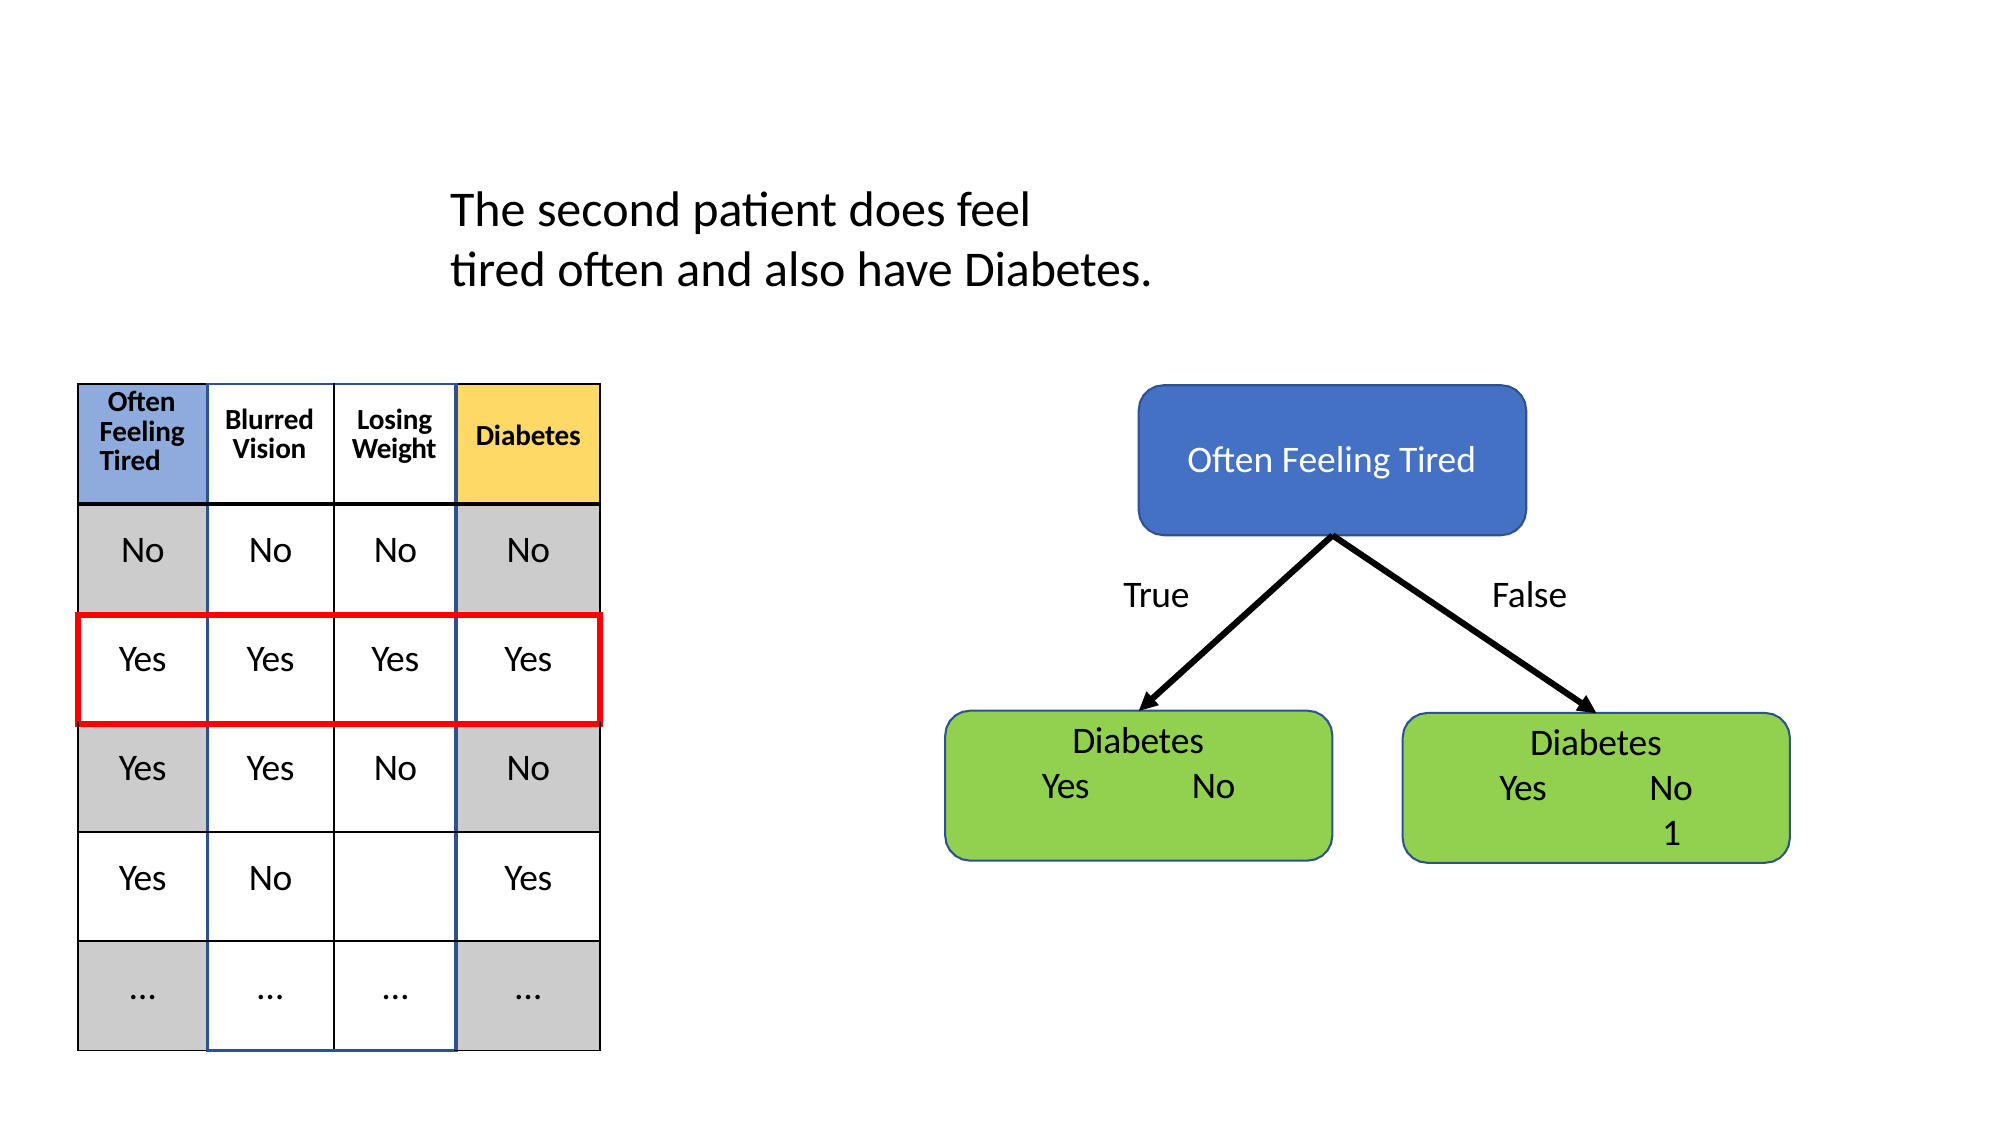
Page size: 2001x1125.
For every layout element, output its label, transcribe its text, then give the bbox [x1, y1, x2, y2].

table_cell … [209, 942, 333, 1049]
table_cell Yes [209, 727, 333, 831]
table_cell No [79, 506, 206, 612]
table_cell … [335, 942, 454, 1049]
table_cell Yes [79, 727, 206, 831]
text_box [1137, 383, 1528, 537]
table_cell No [209, 506, 333, 612]
table_cell Yes [458, 618, 597, 721]
table_cell Yes [209, 618, 333, 721]
table_cell Yes [335, 618, 454, 721]
table_cell Yes [458, 833, 599, 940]
text_box True [1121, 567, 1193, 615]
table_cell … [79, 942, 206, 1050]
title The second patient does feel tired often and also have Diabetes. [448, 174, 1159, 365]
table_cell Yes [81, 618, 206, 721]
table_cell No [458, 727, 599, 831]
text_box [1342, 546, 1595, 710]
table_cell … [458, 942, 599, 1050]
table_header Blurred Vision [209, 385, 333, 502]
table_cell No [335, 727, 454, 831]
table_cell No [209, 833, 333, 940]
text_box False [1490, 567, 1571, 615]
table_header Often Feeling Tired [79, 385, 206, 502]
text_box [1401, 711, 1792, 865]
table_cell No [458, 506, 599, 612]
table_cell [335, 833, 454, 940]
table_cell No [335, 506, 454, 612]
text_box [943, 709, 1334, 862]
table_cell Yes [79, 833, 206, 940]
text_box [1139, 546, 1326, 708]
table_header Diabetes [458, 385, 599, 502]
table_header Losing Weight [335, 385, 454, 502]
